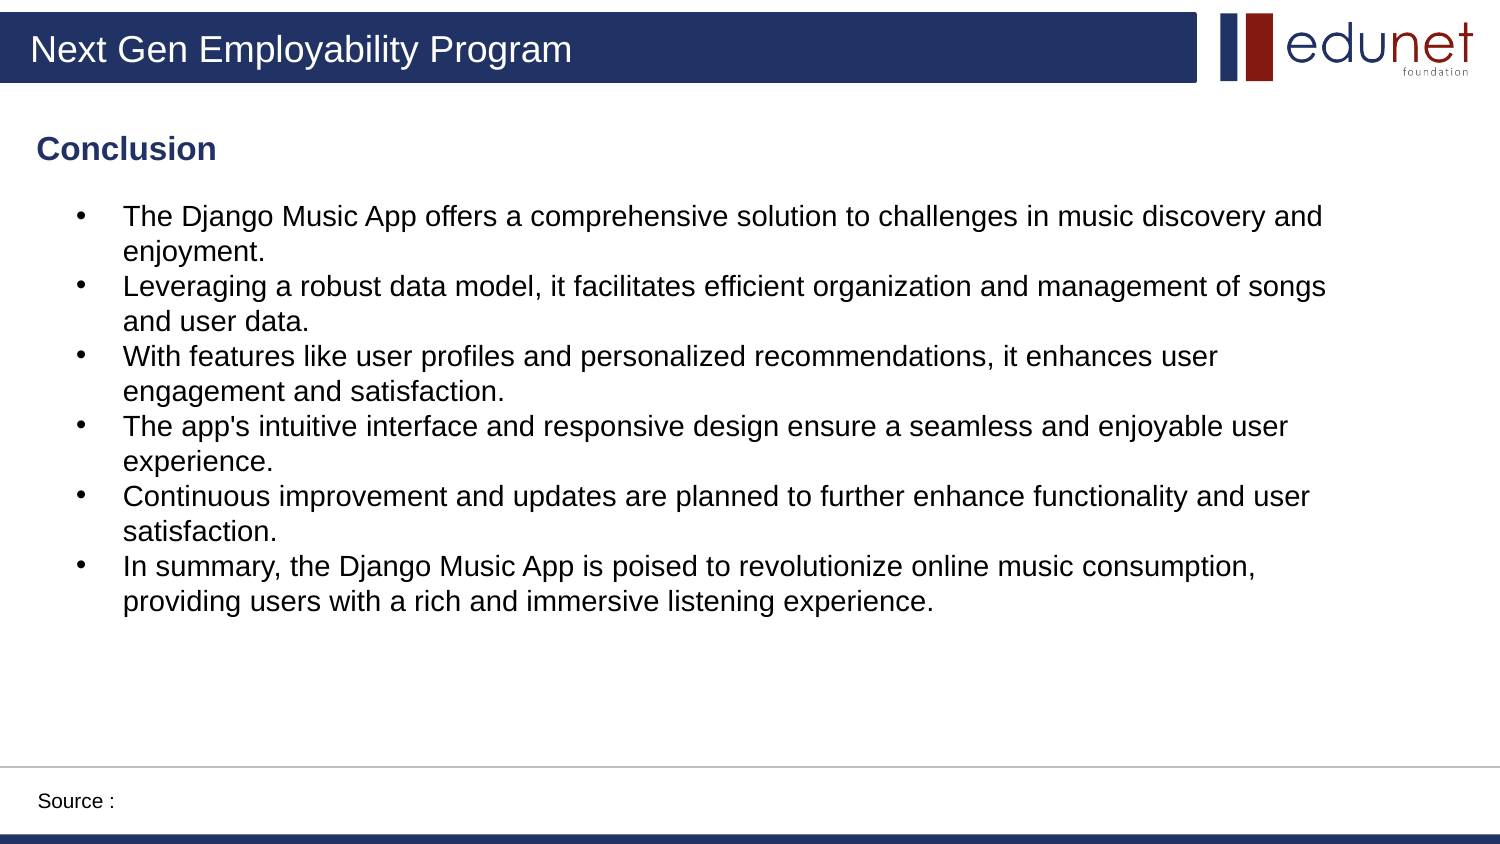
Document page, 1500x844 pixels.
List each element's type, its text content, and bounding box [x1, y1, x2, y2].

title Conclusion [21, 111, 504, 165]
picture [1279, 14, 1482, 83]
text_box Source : [22, 776, 139, 826]
text_box The Django Music App offers a comprehensive solution to challenges in music discovery and enjoyment. Leveraging a robust data model, it facilitates efficient organization and management of songs and user data. With features like user profiles and personalized recommendations, it enhances user engagement and satisfaction. The app's intuitive interface and responsive design ensure a seamless and enjoyable user experience. Continuous improvement and updates are planned to further enhance functionality and user satisfaction. In summary, the Django Music App is poised to revolutionize online music consumption, providing users with a rich and immersive listening experience. [61, 189, 1384, 625]
